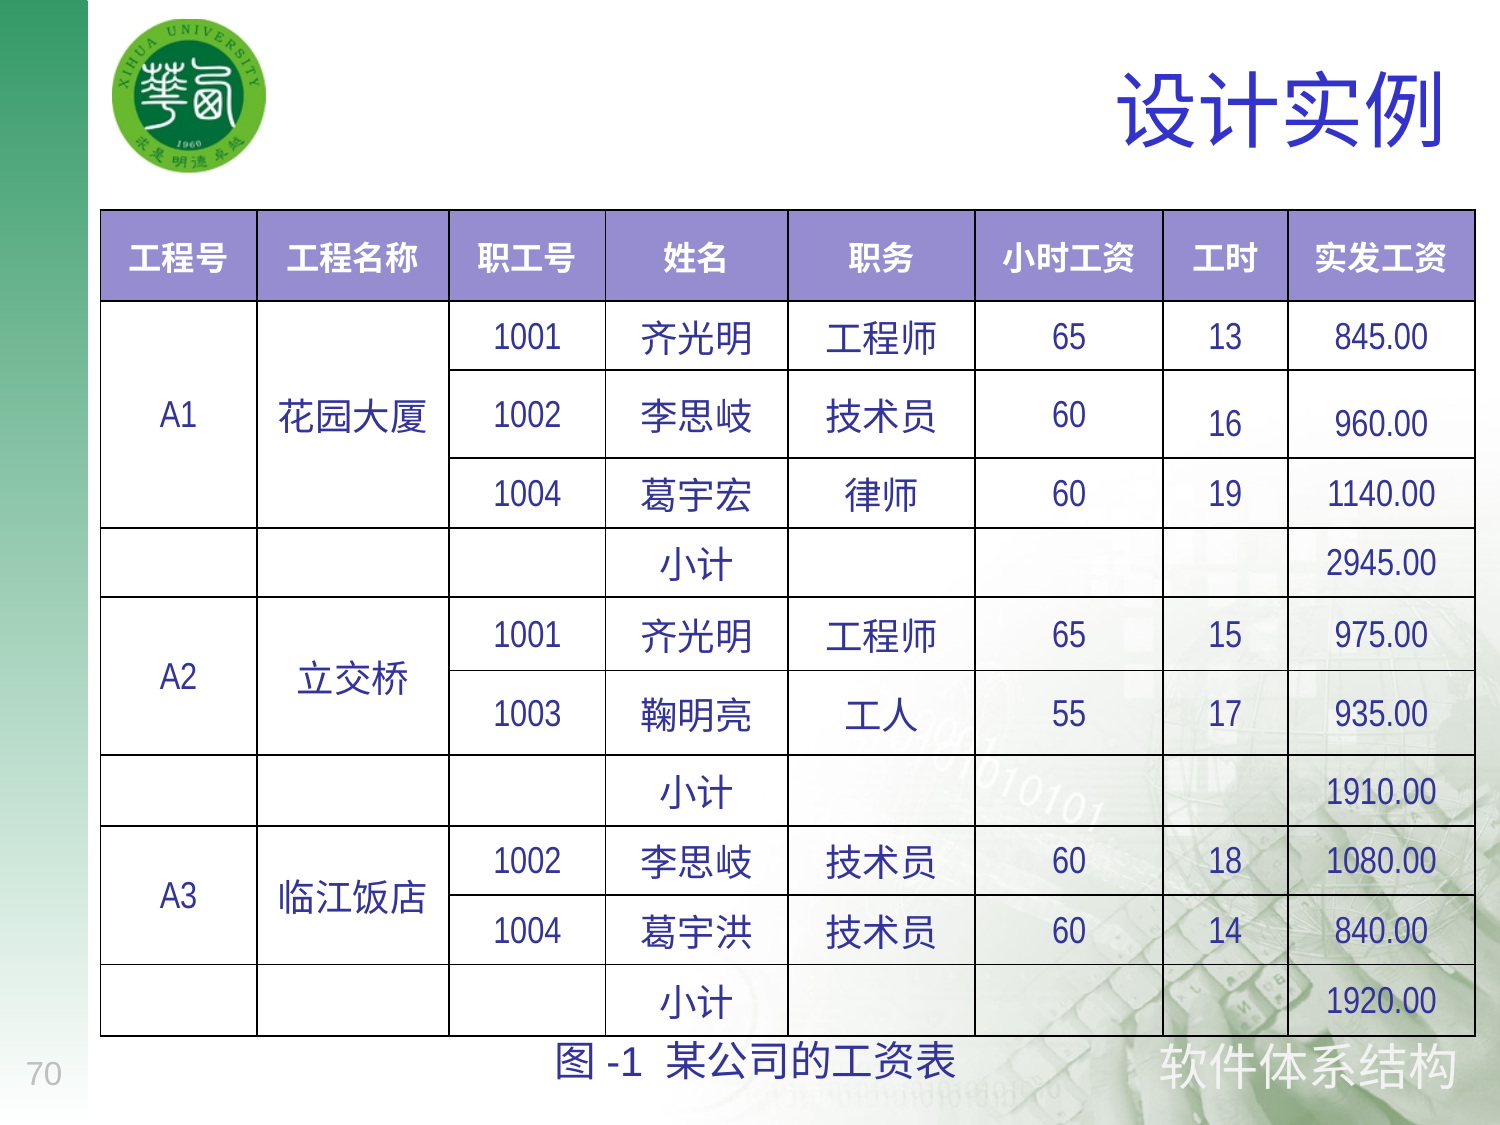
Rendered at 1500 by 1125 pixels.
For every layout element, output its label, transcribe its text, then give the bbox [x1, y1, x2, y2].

table_cell 55 [976, 671, 1162, 754]
table_cell 葛宇洪 [606, 896, 787, 964]
table_cell 1140.00 [1289, 459, 1474, 527]
table_cell 李思岐 [606, 371, 787, 457]
table_cell 60 [976, 459, 1162, 527]
table_cell A3 [101, 827, 256, 964]
table_cell [258, 756, 448, 825]
table_cell 律师 [789, 459, 974, 527]
table_cell 小计 [606, 965, 787, 1035]
table_cell 960.00 [1289, 371, 1474, 457]
table_cell 840.00 [1289, 896, 1474, 964]
table_cell A1 [101, 302, 256, 527]
table_header 工程名称 [258, 211, 448, 300]
table_cell [789, 965, 974, 1035]
table_cell 小计 [606, 756, 787, 825]
table_header 实发工资 [1289, 211, 1474, 300]
table_cell 65 [976, 598, 1162, 670]
table_cell 葛宇宏 [606, 459, 787, 527]
table_cell 1080.00 [1289, 827, 1474, 894]
table_cell 60 [976, 896, 1162, 964]
table_cell 1001 [450, 598, 605, 670]
table_cell 19 [1164, 459, 1287, 527]
table_cell 鞠明亮 [606, 671, 787, 754]
table_cell [258, 965, 448, 1035]
slide_number 70 [0, 1044, 89, 1094]
table_cell [450, 756, 605, 825]
table_cell 1004 [450, 459, 605, 527]
table_cell 17 [1164, 671, 1287, 754]
table_cell 13 [1164, 302, 1287, 369]
table_cell [101, 756, 256, 825]
table_header 职务 [789, 211, 974, 300]
table_cell 16 [1164, 371, 1287, 457]
table_cell 小计 [606, 529, 787, 596]
table_cell [1164, 756, 1287, 825]
table_header 工程号 [101, 211, 256, 300]
table_cell 花园大厦 [258, 302, 448, 527]
table_header 小时工资 [976, 211, 1162, 300]
table_cell 李思岐 [606, 827, 787, 894]
table_cell [976, 529, 1162, 596]
table_cell 1002 [450, 371, 605, 457]
table_cell 齐光明 [606, 302, 787, 369]
table_cell 1001 [450, 302, 605, 369]
table_cell [450, 529, 605, 596]
table_cell 工程师 [789, 302, 974, 369]
table_cell 845.00 [1289, 302, 1474, 369]
picture [112, 18, 266, 42]
table_cell 935.00 [1289, 671, 1474, 754]
text_box 图-1 某公司的工资表 [539, 1037, 972, 1093]
table_cell 齐光明 [606, 598, 787, 670]
table_cell 60 [976, 827, 1162, 894]
table_cell 2945.00 [1289, 529, 1474, 596]
table_cell 60 [976, 371, 1162, 457]
table_cell [101, 965, 256, 1035]
table_cell 1910.00 [1289, 756, 1474, 825]
picture [549, 365, 1500, 1125]
table_cell [450, 965, 605, 1035]
table_cell [258, 529, 448, 596]
table_header 工时 [1164, 211, 1287, 300]
table_cell 工程师 [789, 598, 974, 670]
table_cell 工人 [789, 671, 974, 754]
table_cell [976, 756, 1162, 825]
table_cell 1920.00 [1289, 965, 1474, 1035]
table_cell 立交桥 [258, 598, 448, 754]
table_cell 65 [976, 302, 1162, 369]
table_cell [789, 756, 974, 825]
title 设计实例 [112, 42, 1463, 173]
table_cell 1003 [450, 671, 605, 754]
table_cell 15 [1164, 598, 1287, 670]
table_cell [101, 529, 256, 596]
table_cell [789, 529, 974, 596]
table_cell [1164, 529, 1287, 596]
table_header 职工号 [450, 211, 605, 300]
table_header 姓名 [606, 211, 787, 300]
table_cell 975.00 [1289, 598, 1474, 670]
table_cell [1164, 965, 1287, 1035]
table_cell 技术员 [789, 371, 974, 457]
table_cell 临江饭店 [258, 827, 448, 964]
table_cell 1002 [450, 827, 605, 894]
table_cell A2 [101, 598, 256, 754]
table_cell 技术员 [789, 827, 974, 894]
table_cell 1004 [450, 896, 605, 964]
table_cell [976, 965, 1162, 1035]
table_cell 技术员 [789, 896, 974, 964]
table_cell 18 [1164, 827, 1287, 894]
table_cell 14 [1164, 896, 1287, 964]
